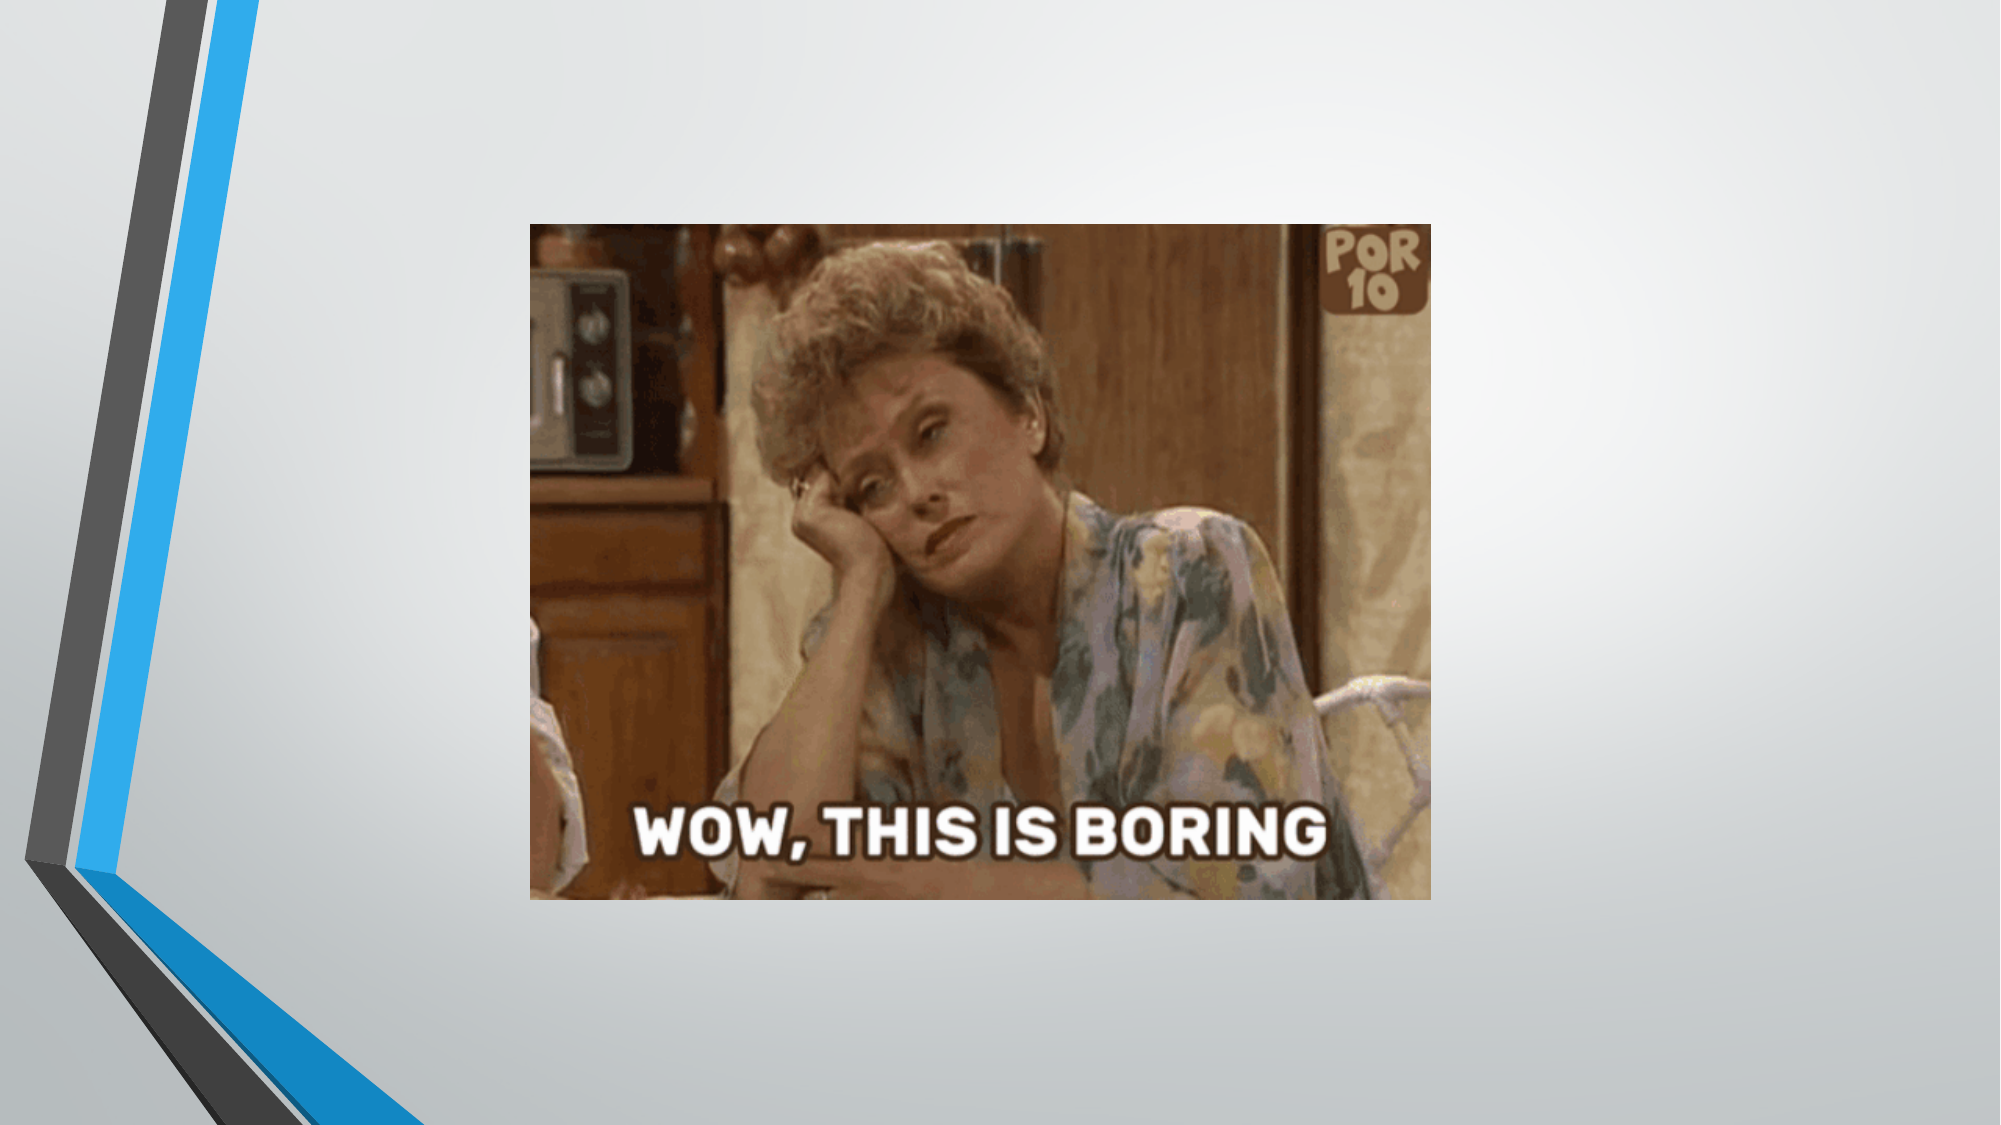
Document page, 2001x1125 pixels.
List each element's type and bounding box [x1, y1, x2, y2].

picture [530, 224, 1432, 901]
